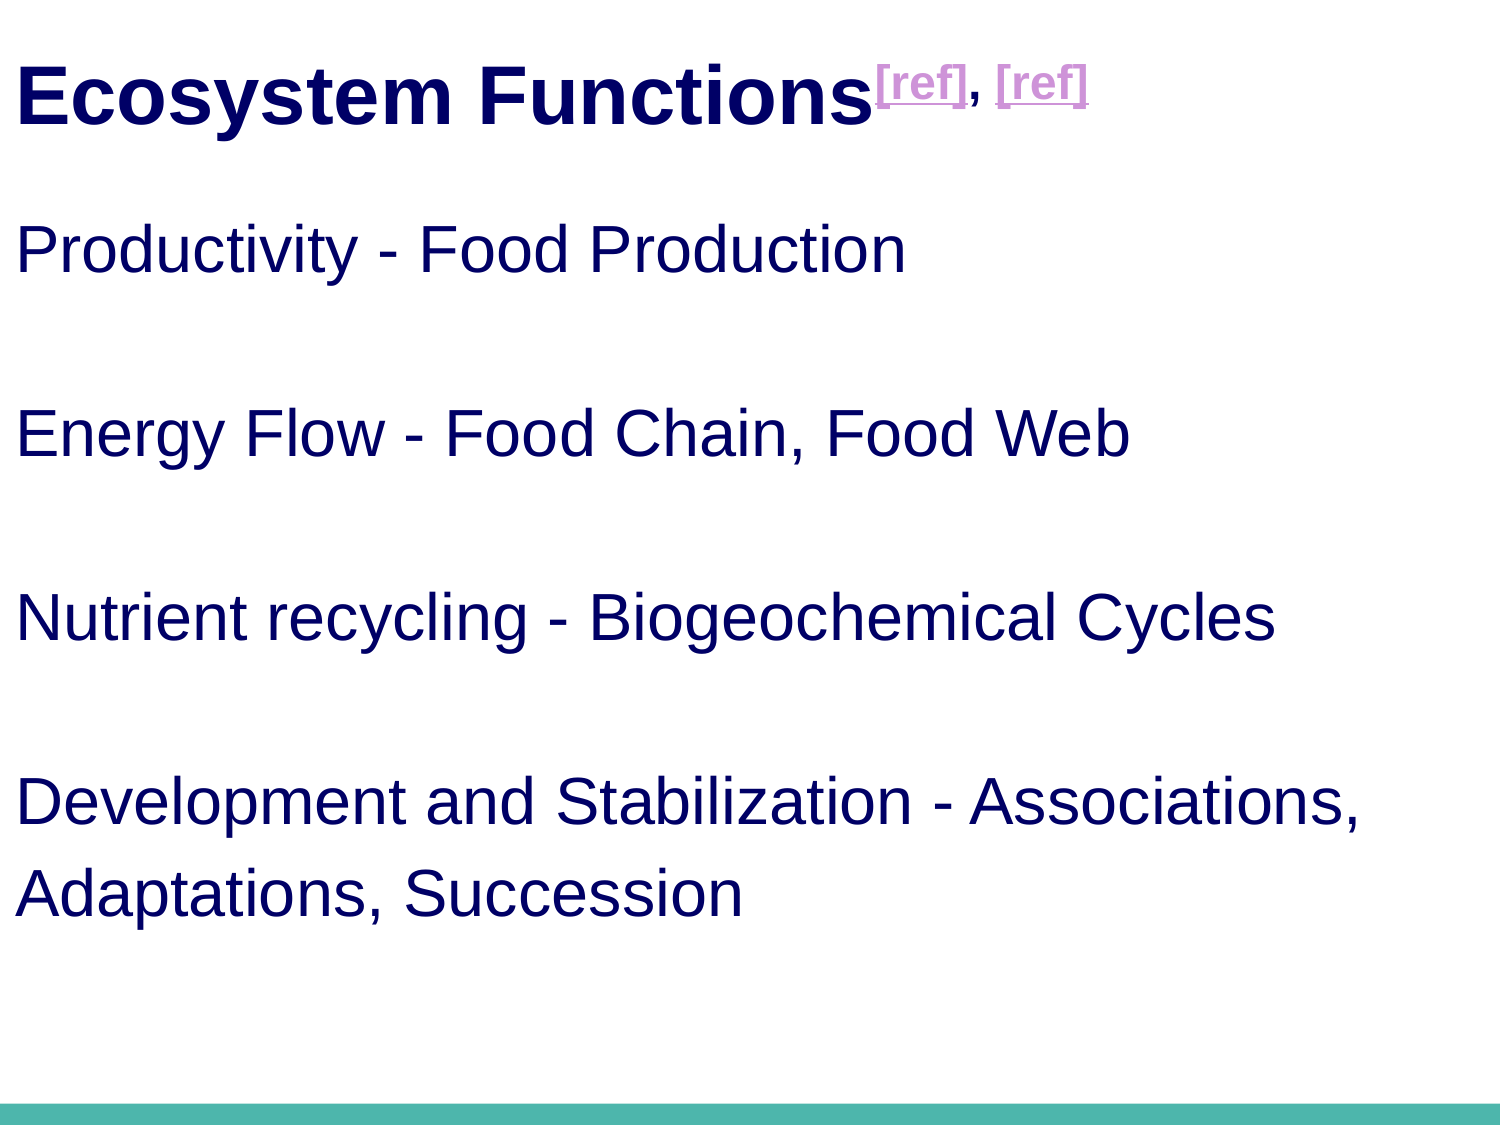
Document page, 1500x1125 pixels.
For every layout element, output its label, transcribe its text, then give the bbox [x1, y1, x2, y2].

text_box Ecosystem Functions[ref], [ref] Productivity - Food Production Energy Flow - Food Chain, Food Web Nutrient recycling - Biogeochemical Cycles Development and Stabilization - Associations, Adaptations, Succession [0, 12, 1487, 959]
